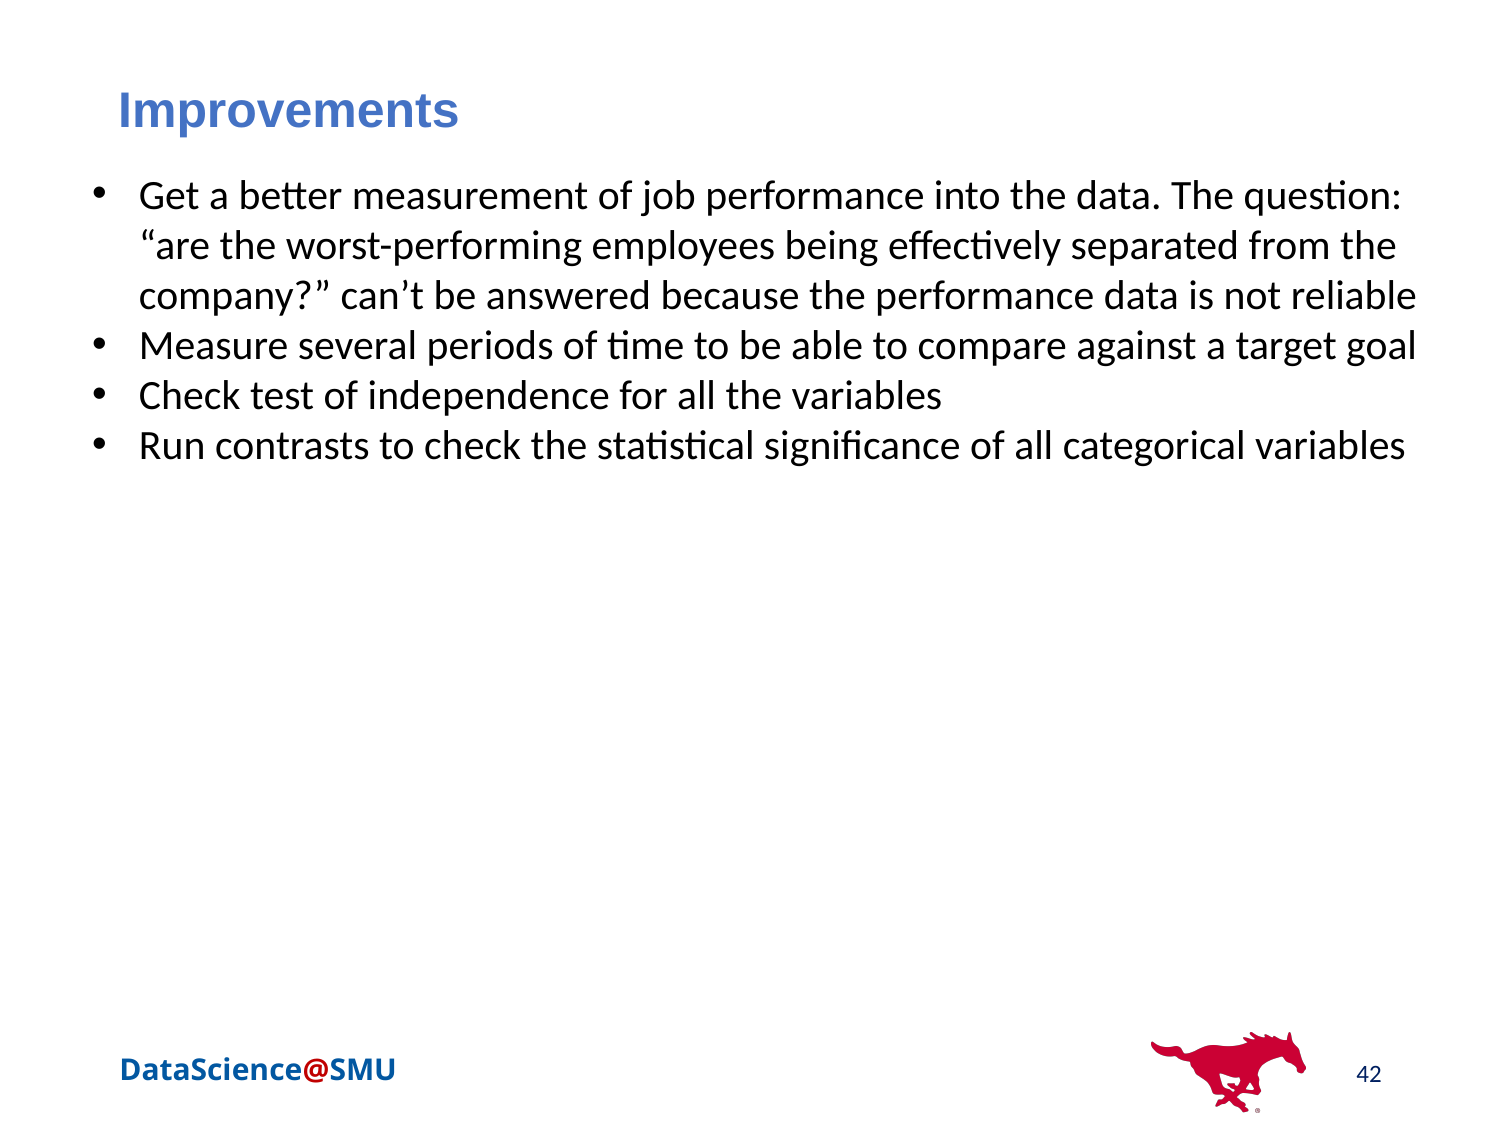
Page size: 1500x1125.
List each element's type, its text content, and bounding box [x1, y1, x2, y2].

picture [1151, 1032, 1306, 1042]
title Improvements [103, 55, 1397, 160]
slide_number 42 [1059, 1042, 1397, 1103]
picture [1151, 1103, 1306, 1113]
text_box Get a better measurement of job performance into the data. The question: “are the worst-performing employees being effectively separated from the company?” can’t be answered because the performance data is not reliable Measure several periods of time to be able to compare against a target goal Check test of independence for all the variables Run contrasts to check the statistical significance of all categorical variables [77, 160, 1476, 476]
